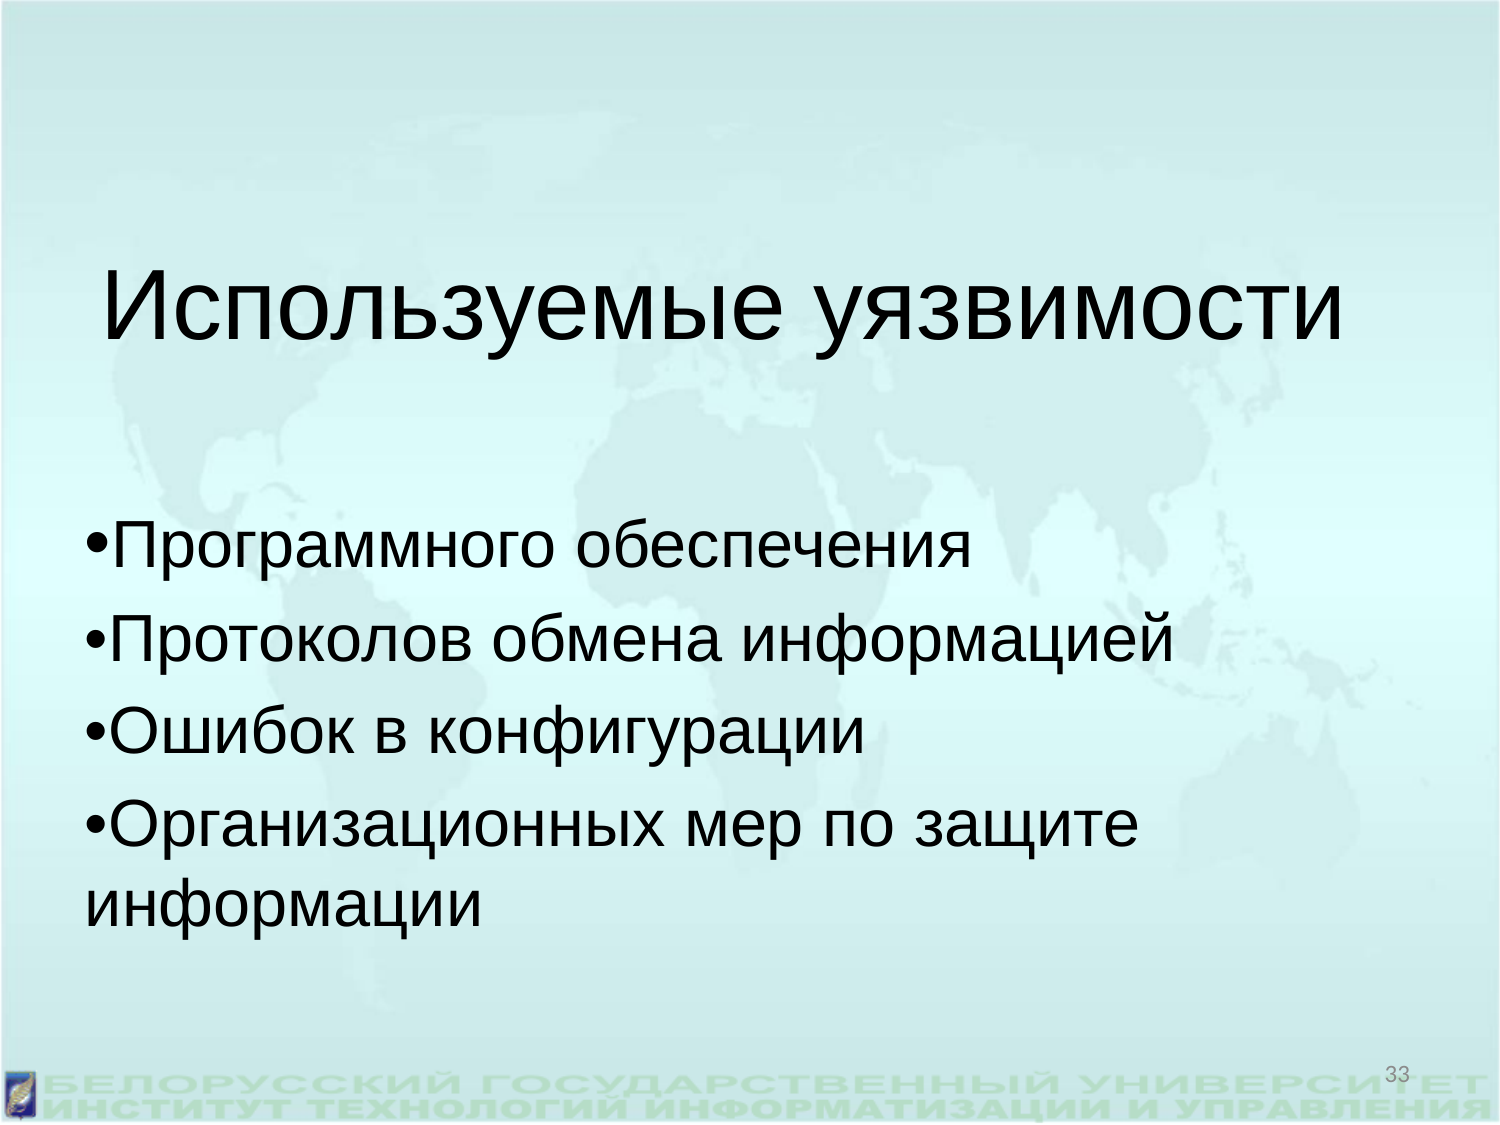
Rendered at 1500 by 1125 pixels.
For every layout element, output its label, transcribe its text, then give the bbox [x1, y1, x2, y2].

picture [0, 0, 1500, 1125]
slide_number 33 [1074, 1042, 1425, 1103]
text_box Используемые уязвимости •Программного обеспечения •Протоколов обмена информацией •Ошибок в конфигурации •Организационных мер по защите информации [70, 187, 1407, 947]
